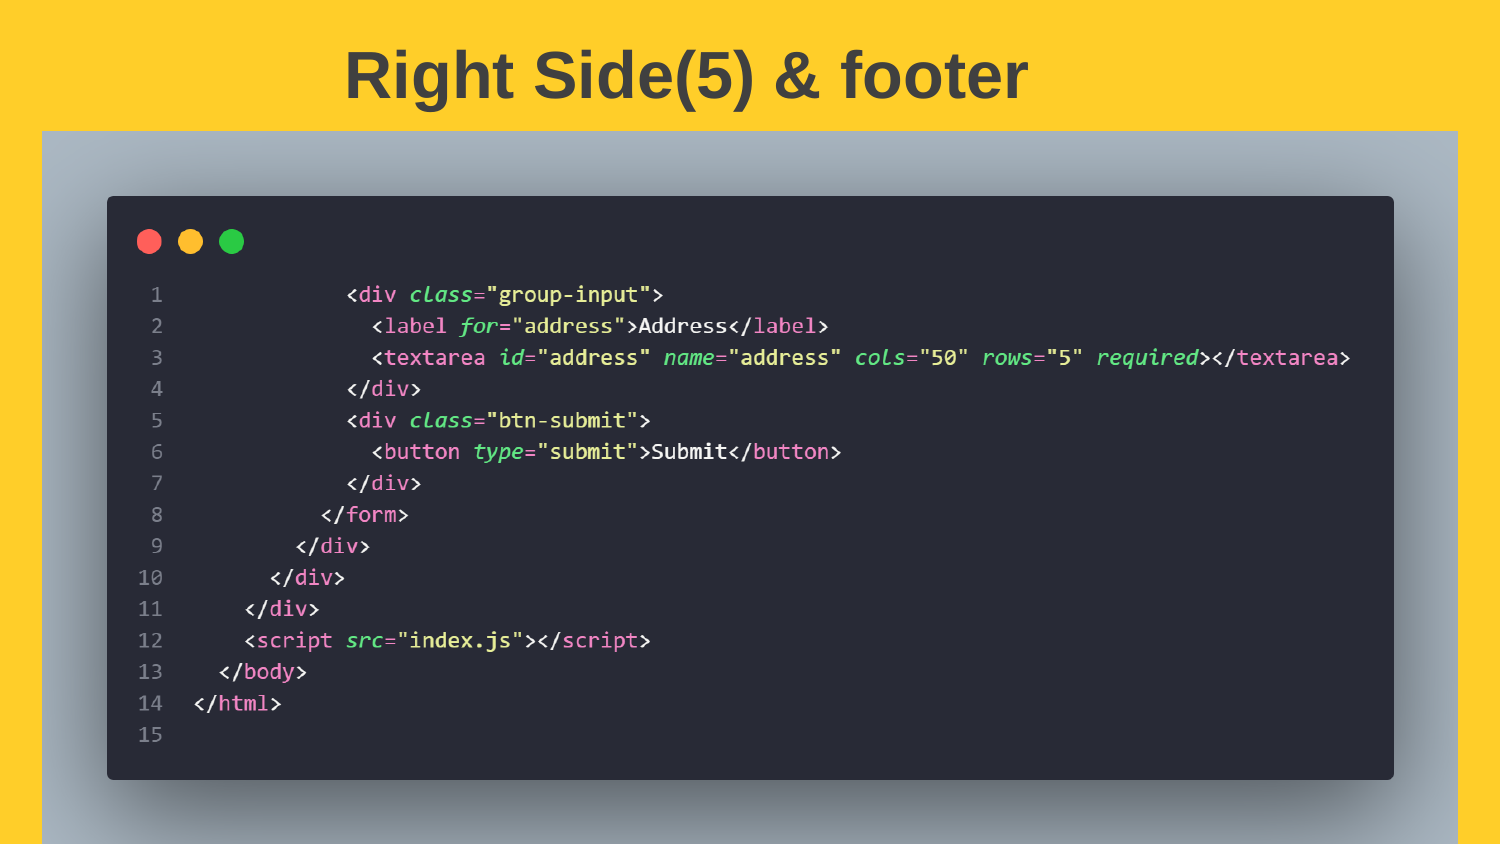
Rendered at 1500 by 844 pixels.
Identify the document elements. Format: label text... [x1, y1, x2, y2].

text_box Right Side(5) & footer [301, 24, 1093, 129]
picture [42, 131, 1458, 844]
